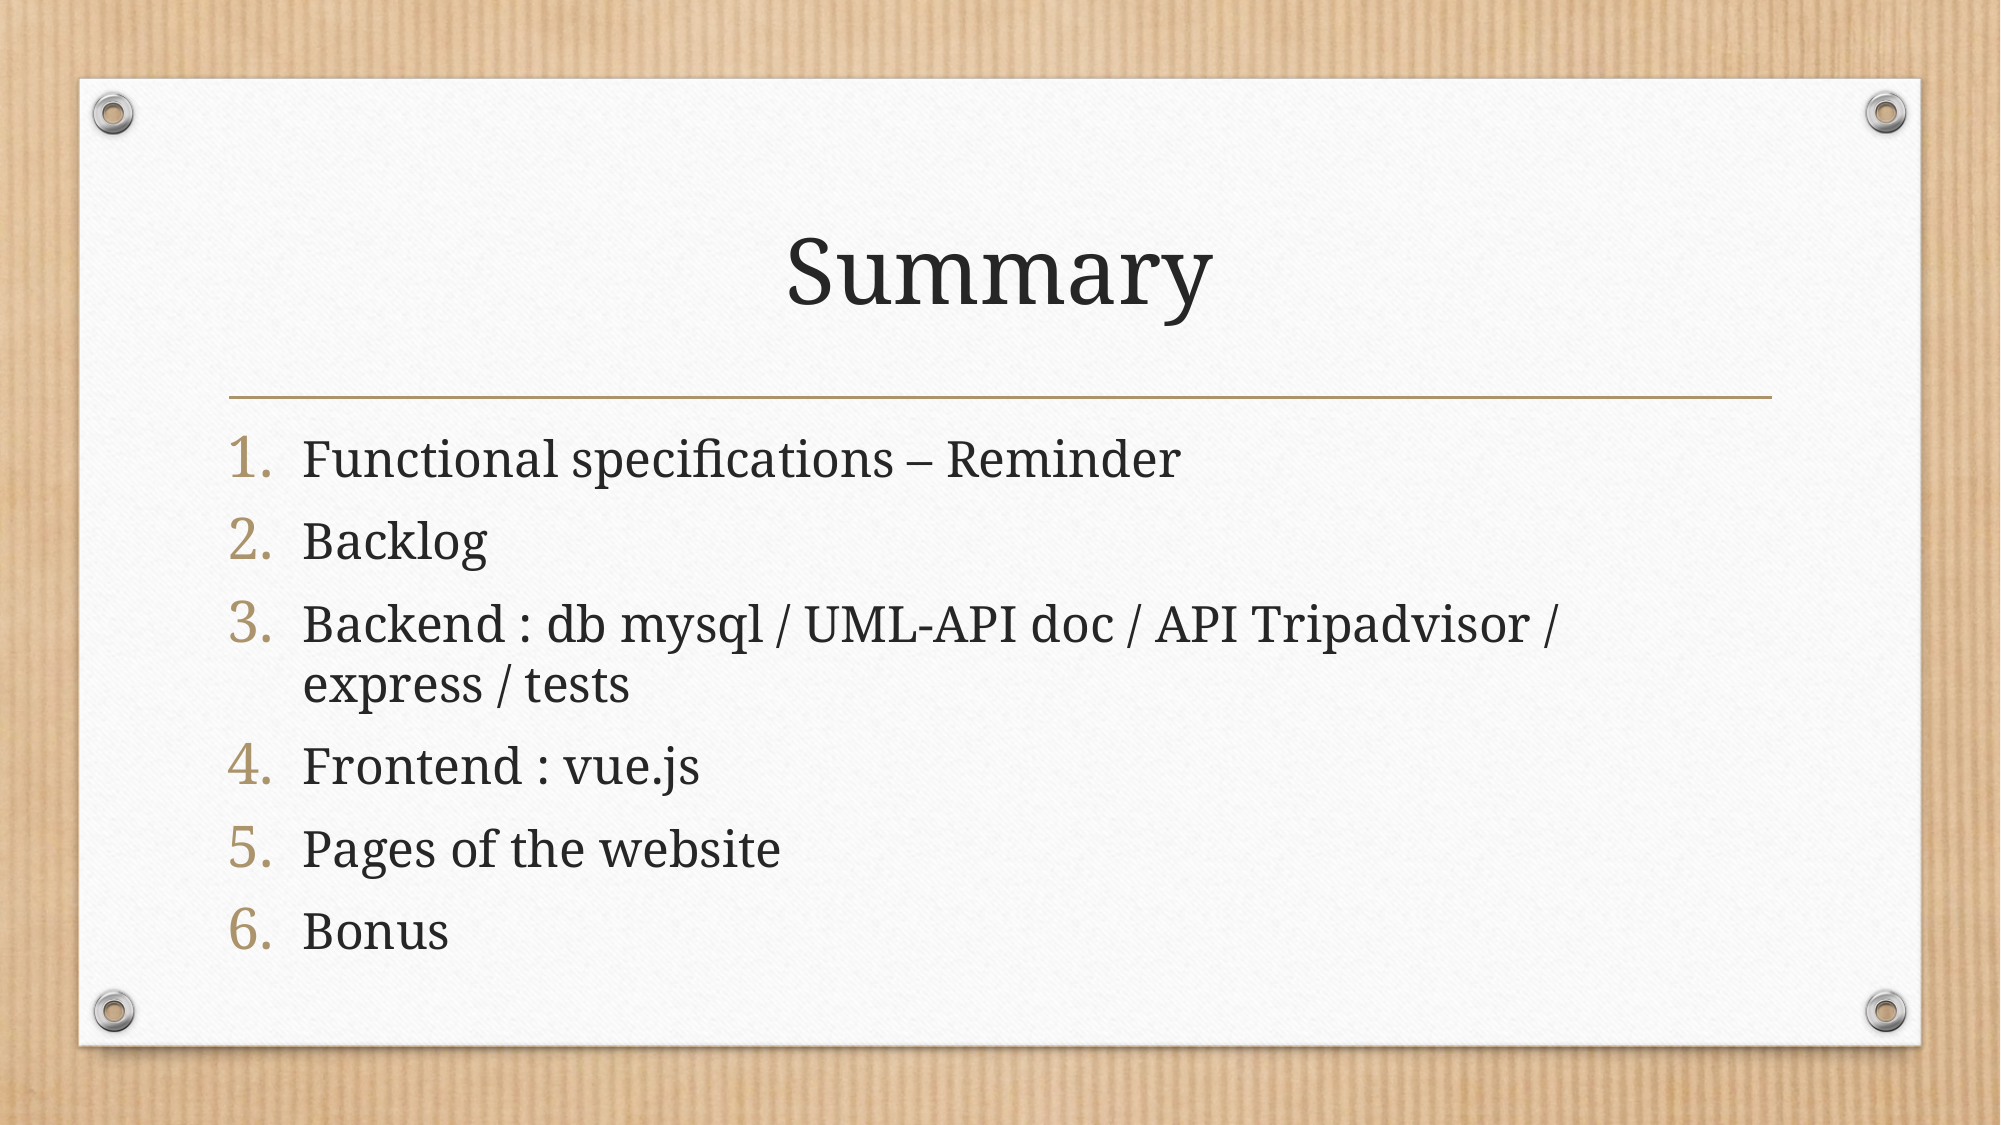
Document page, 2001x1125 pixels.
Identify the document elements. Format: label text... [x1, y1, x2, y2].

picture [0, 0, 2001, 1125]
list Functional specifications – Reminder Backlog Backend : db mysql / UML-API doc / API Tripadvisor / express / tests Frontend : vue.js Pages of the website Bonus [212, 419, 1788, 964]
title Summary [212, 161, 1788, 375]
